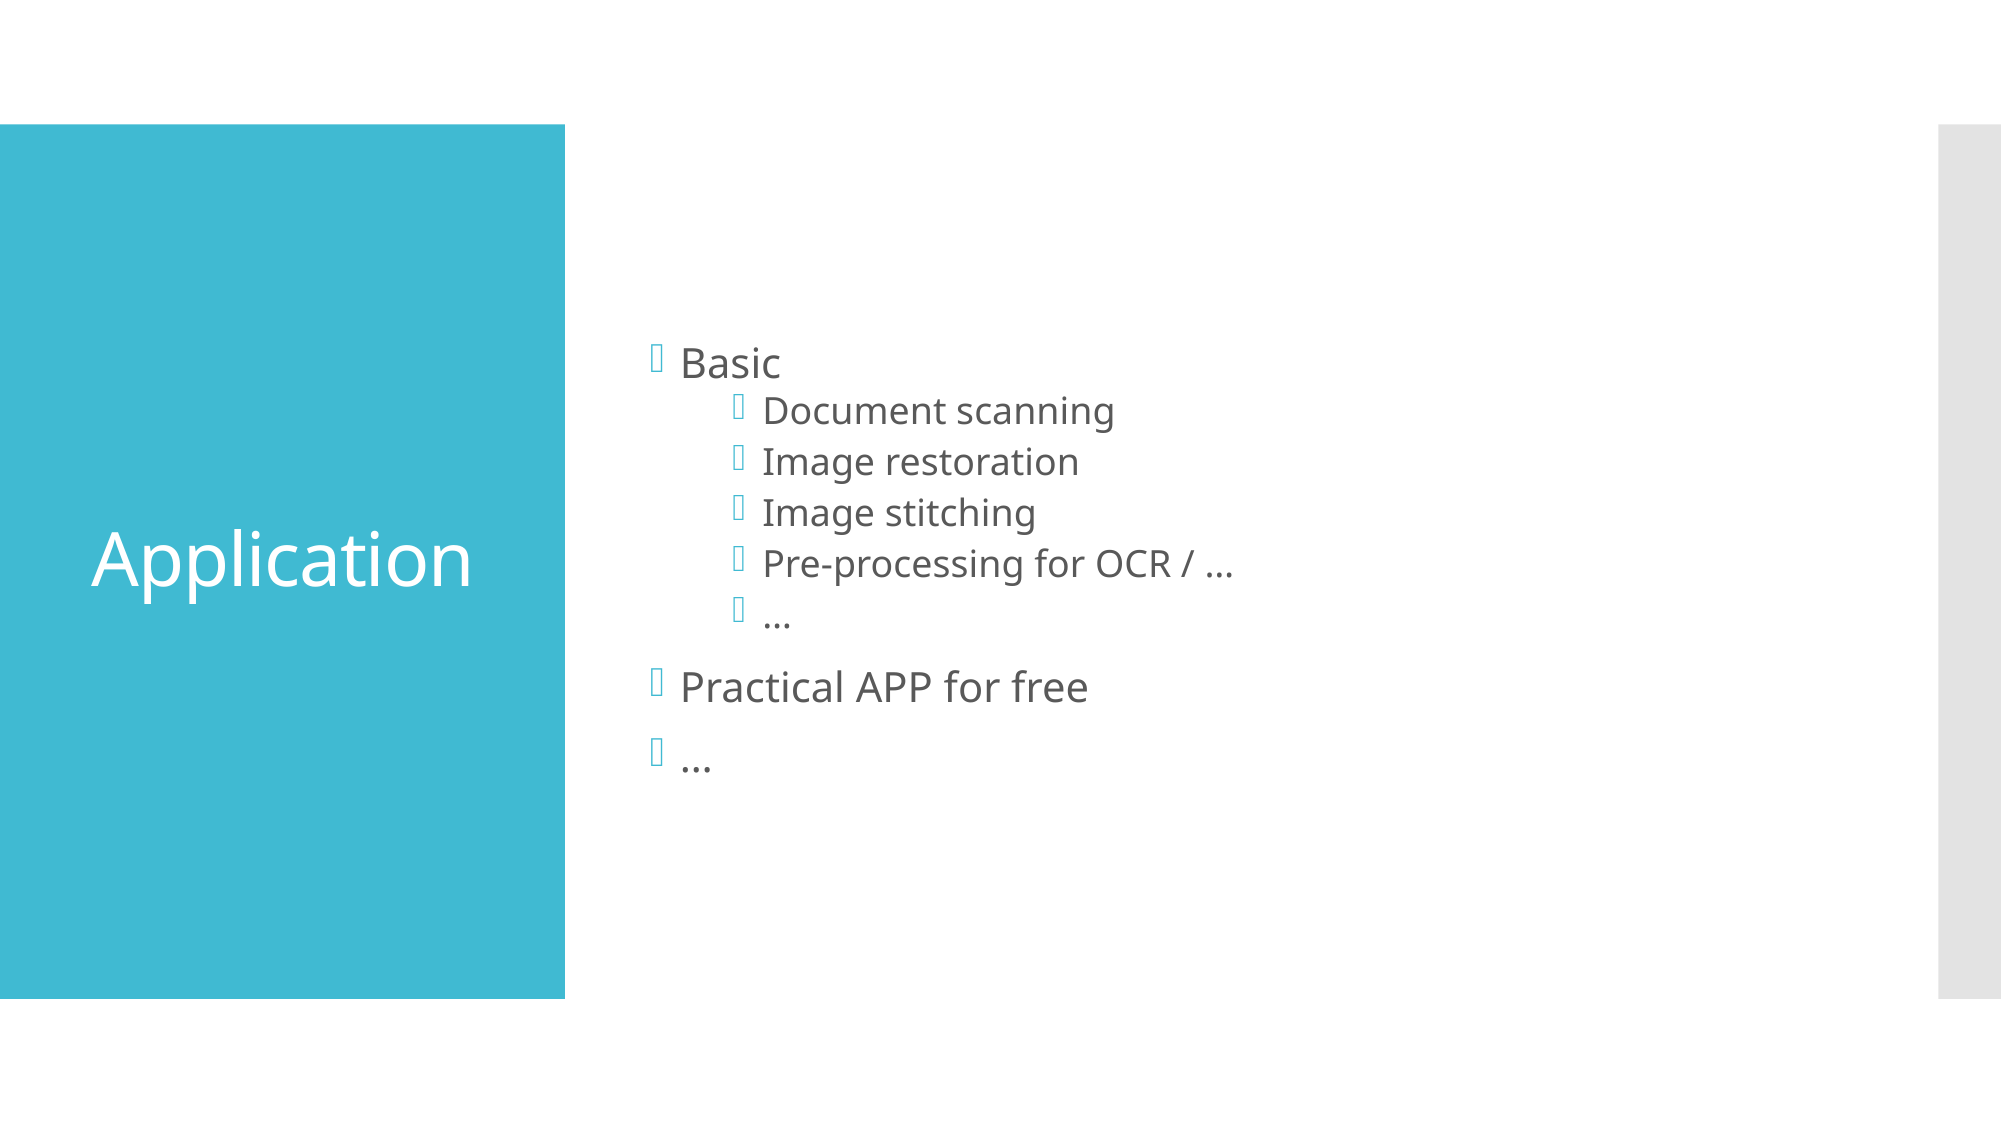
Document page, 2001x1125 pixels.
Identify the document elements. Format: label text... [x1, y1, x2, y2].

list Basic Document scanning Image restoration Image stitching Pre-processing for OCR / … … Practical APP for free … [634, 141, 1835, 982]
title Application [41, 184, 525, 940]
